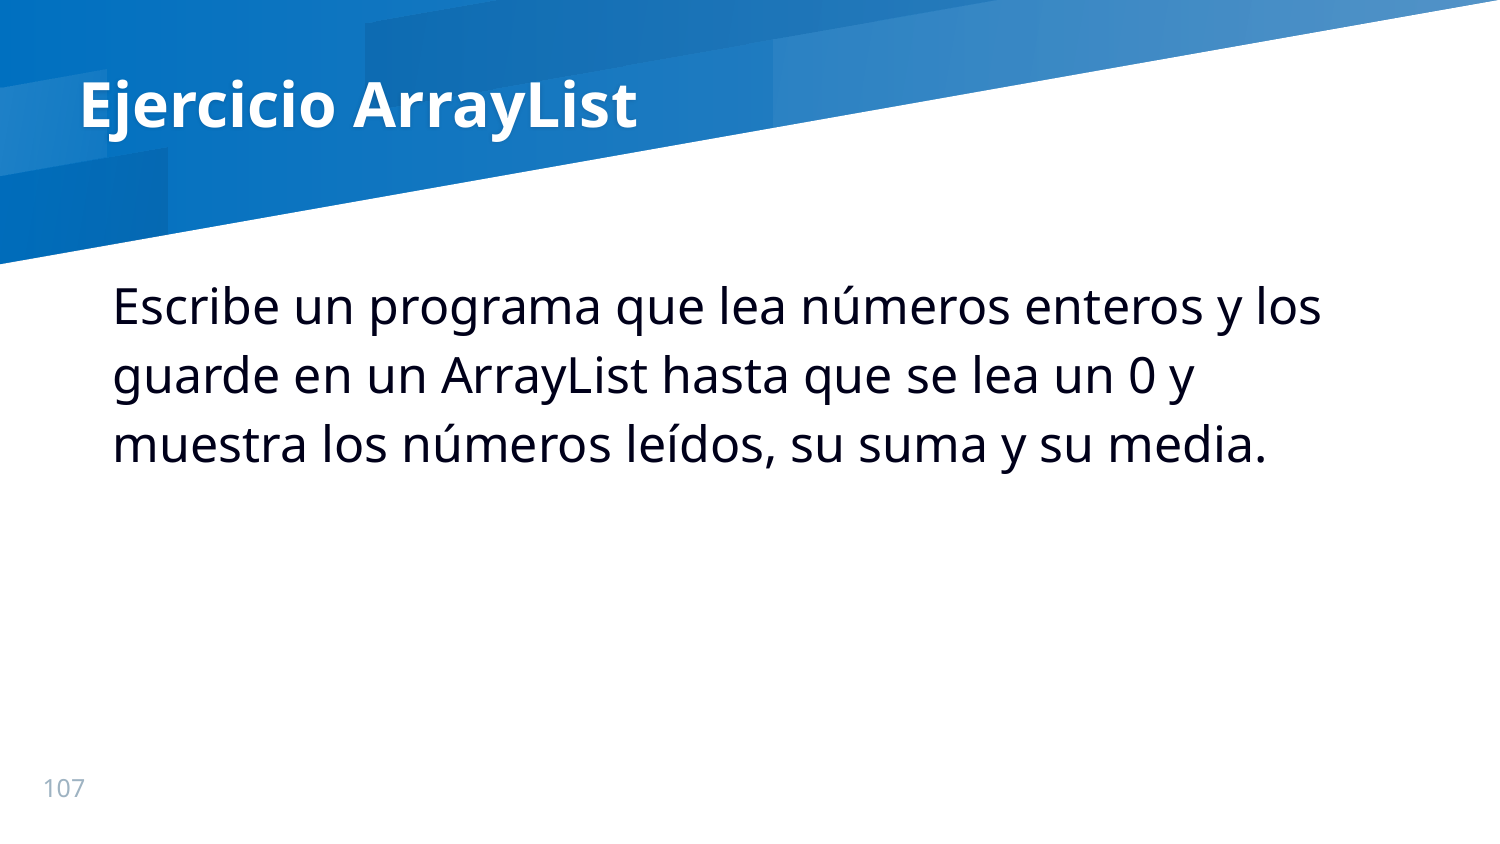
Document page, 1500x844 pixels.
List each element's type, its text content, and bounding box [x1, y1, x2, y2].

slide_number 107 [42, 766, 122, 807]
title Ejercicio ArrayList [78, 21, 1136, 184]
list Escribe un programa que lea números enteros y los guarde en un ArrayList hasta que se lea un 0 y muestra los números leídos, su suma y su media. [83, 265, 1346, 571]
